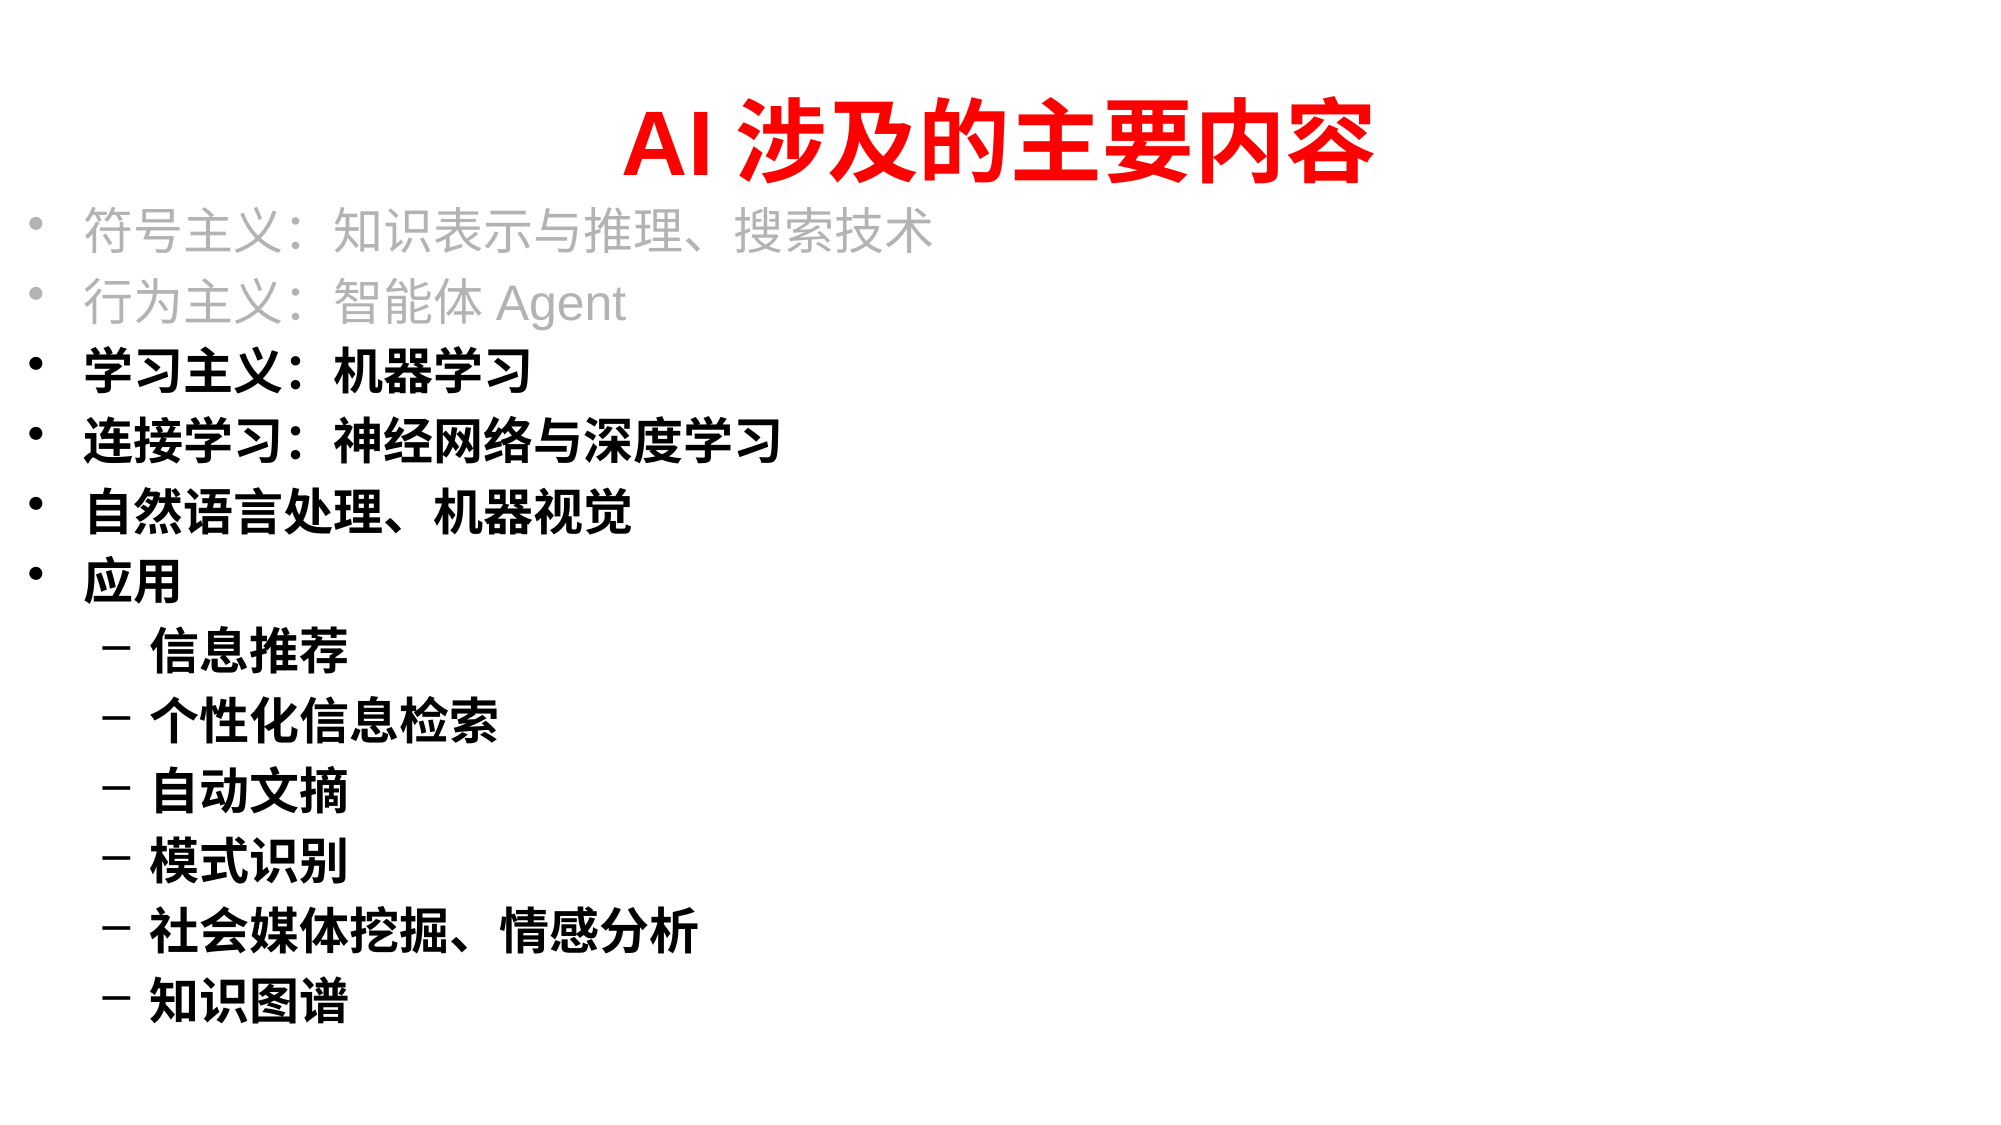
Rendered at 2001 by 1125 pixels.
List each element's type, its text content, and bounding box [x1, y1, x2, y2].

title AI涉及的主要内容 [99, 45, 1900, 192]
list 符号主义：知识表示与推理、搜索技术 行为主义：智能体Agent 学习主义：机器学习 连接学习：神经网络与深度学习 自然语言处理、机器视觉 应用 信息推荐 个性化信息检索 自动文摘 模式识别 社会媒体挖掘、情感分析 知识图谱 [12, 192, 1950, 1080]
